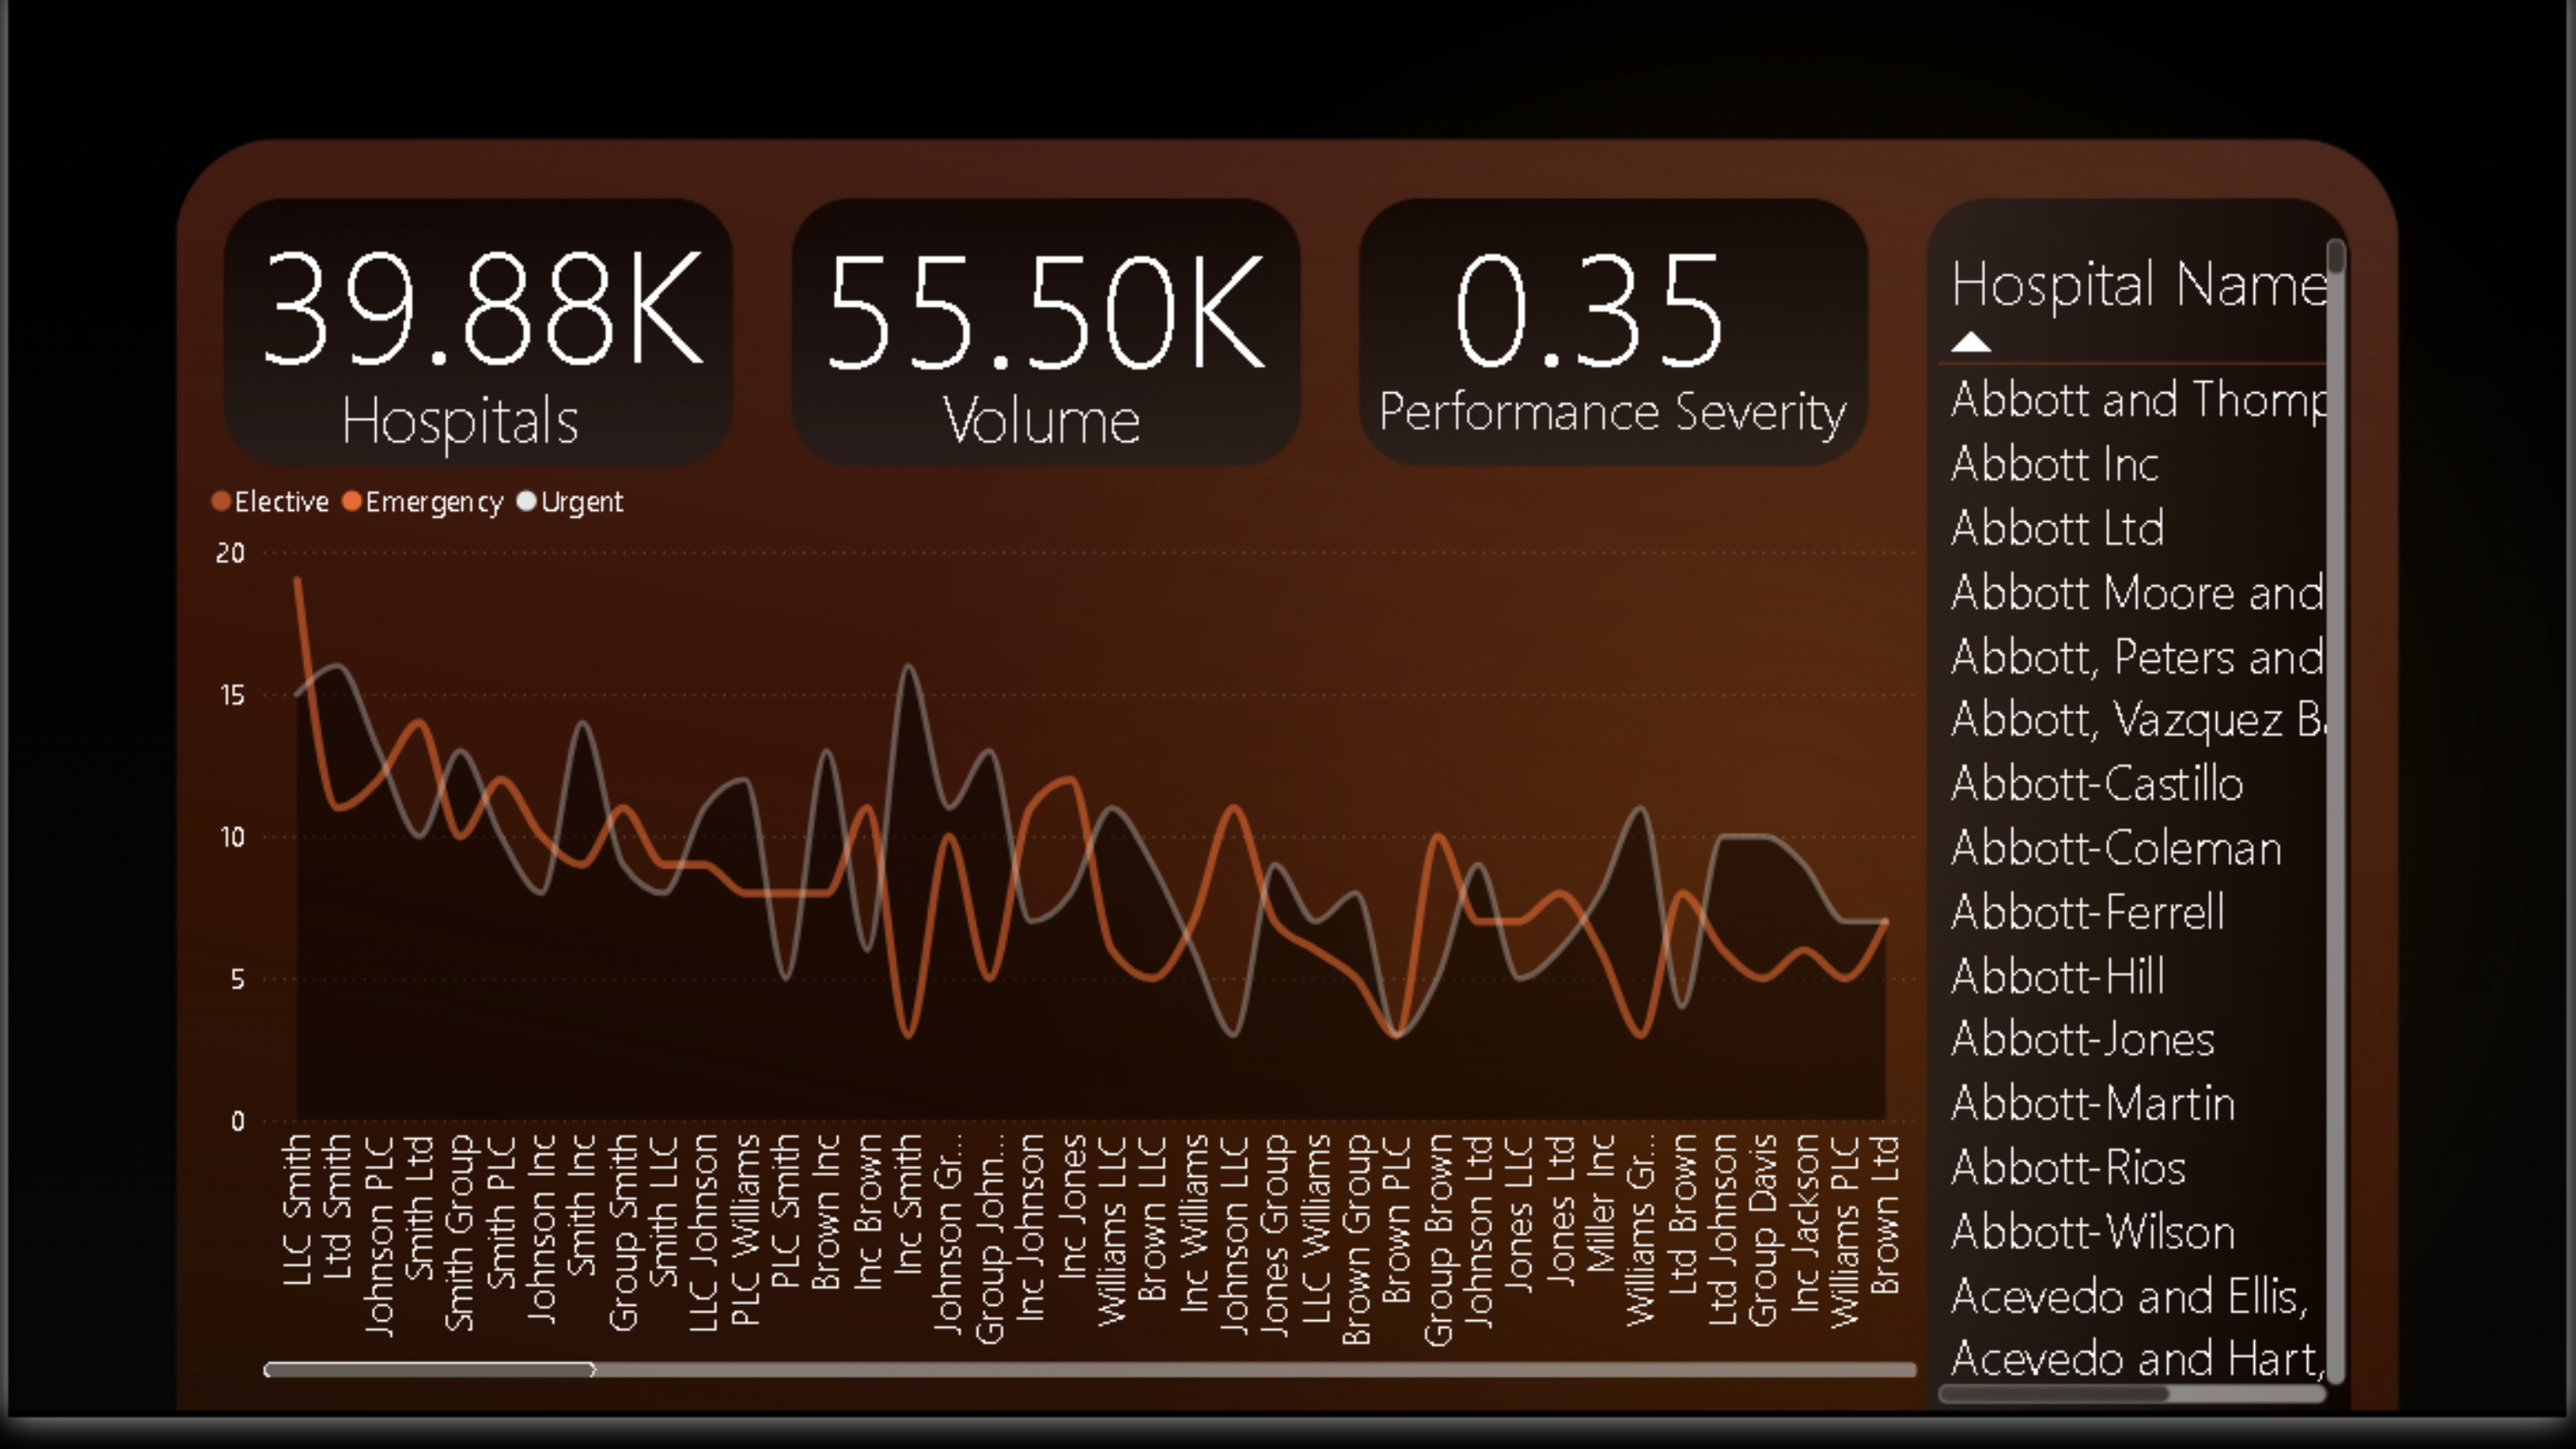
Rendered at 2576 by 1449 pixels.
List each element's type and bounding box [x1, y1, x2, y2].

text_box [0, 0, 2576, 1449]
